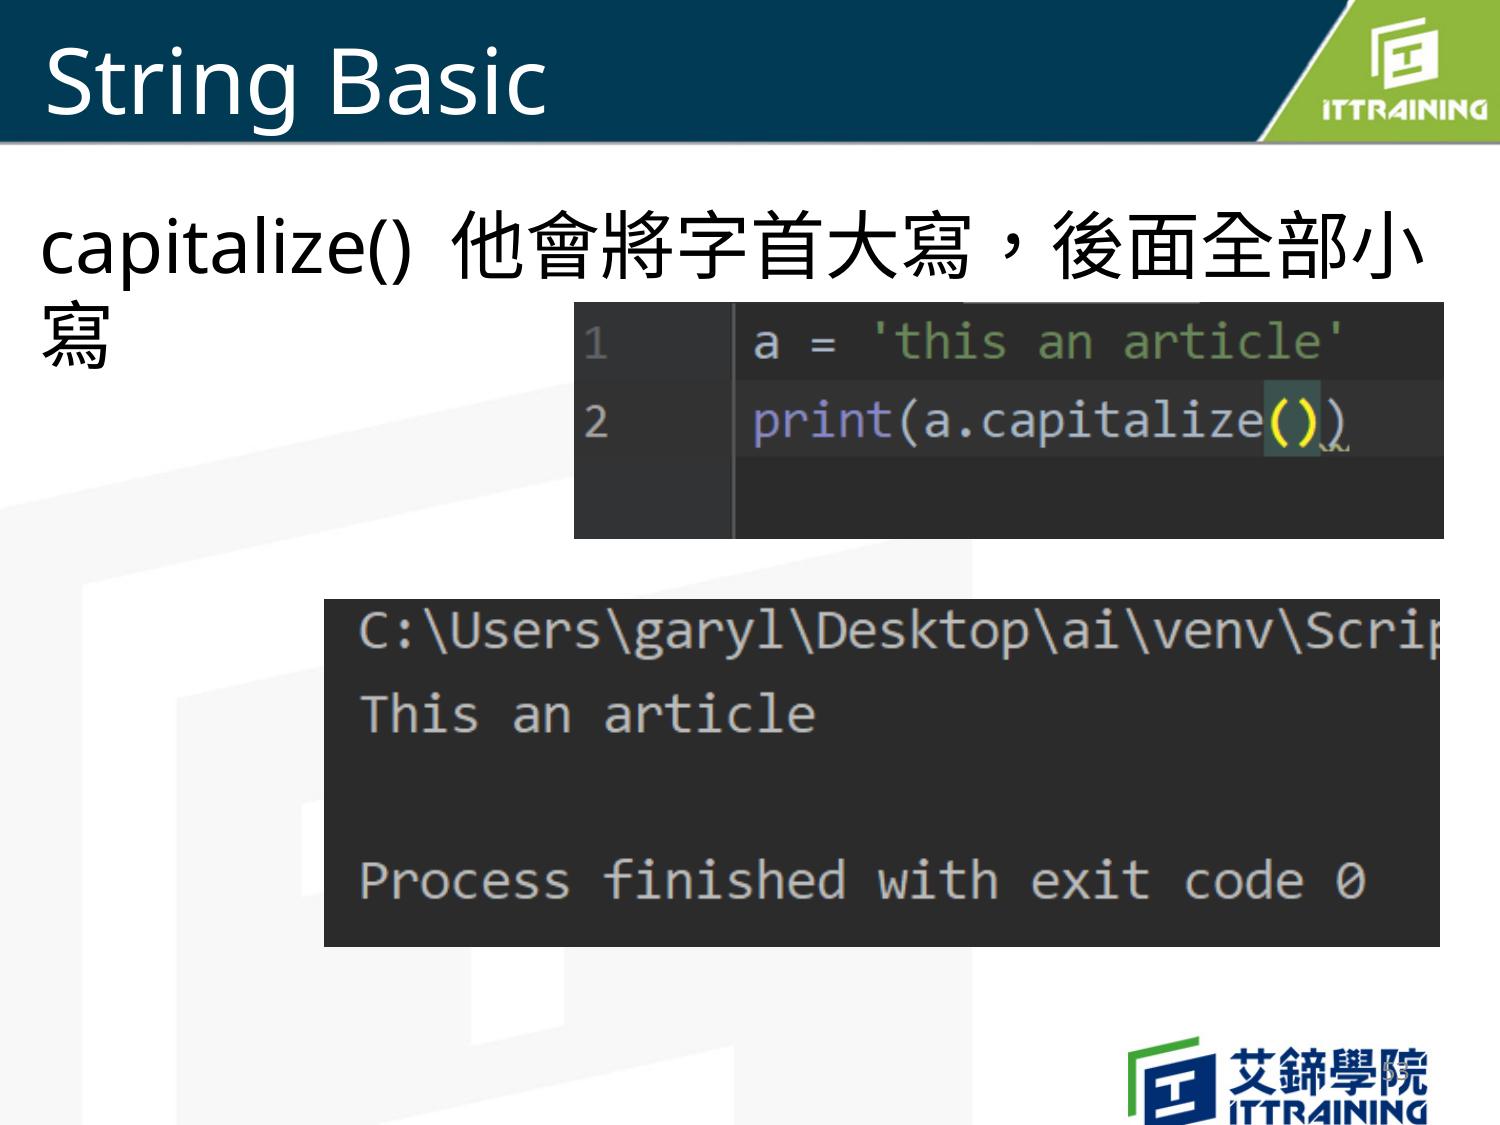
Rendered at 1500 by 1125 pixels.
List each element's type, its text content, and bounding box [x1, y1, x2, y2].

picture [0, 0, 1500, 1125]
list capitalize() 他會將字首大寫，後面全部小寫 [24, 191, 1483, 934]
slide_number 53 [1074, 1042, 1425, 1103]
title String Basic [29, 0, 1380, 172]
